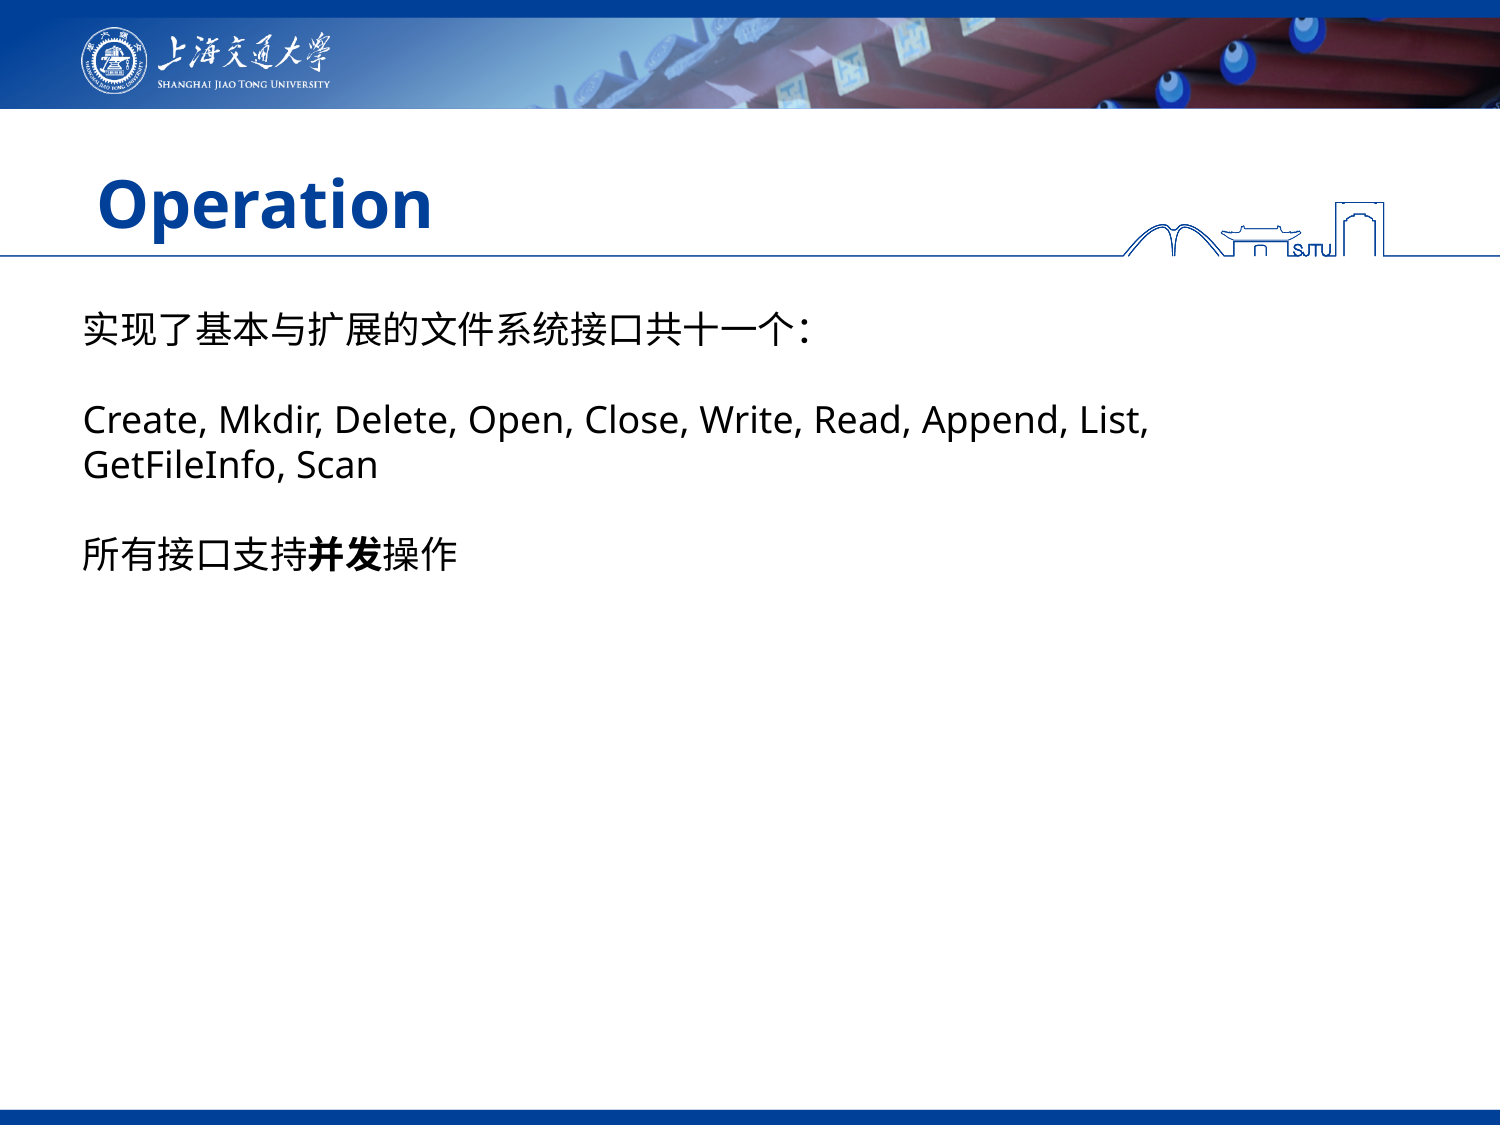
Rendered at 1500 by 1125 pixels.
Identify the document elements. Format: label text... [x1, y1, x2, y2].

title Operation [81, 159, 1455, 254]
picture [0, 18, 1500, 109]
text_box 实现了基本与扩展的文件系统接口共十一个： Create, Mkdir, Delete, Open, Close, Write, Read, Append, List, GetFileInfo, Scan 所有接口支持并发操作 [67, 299, 1342, 584]
